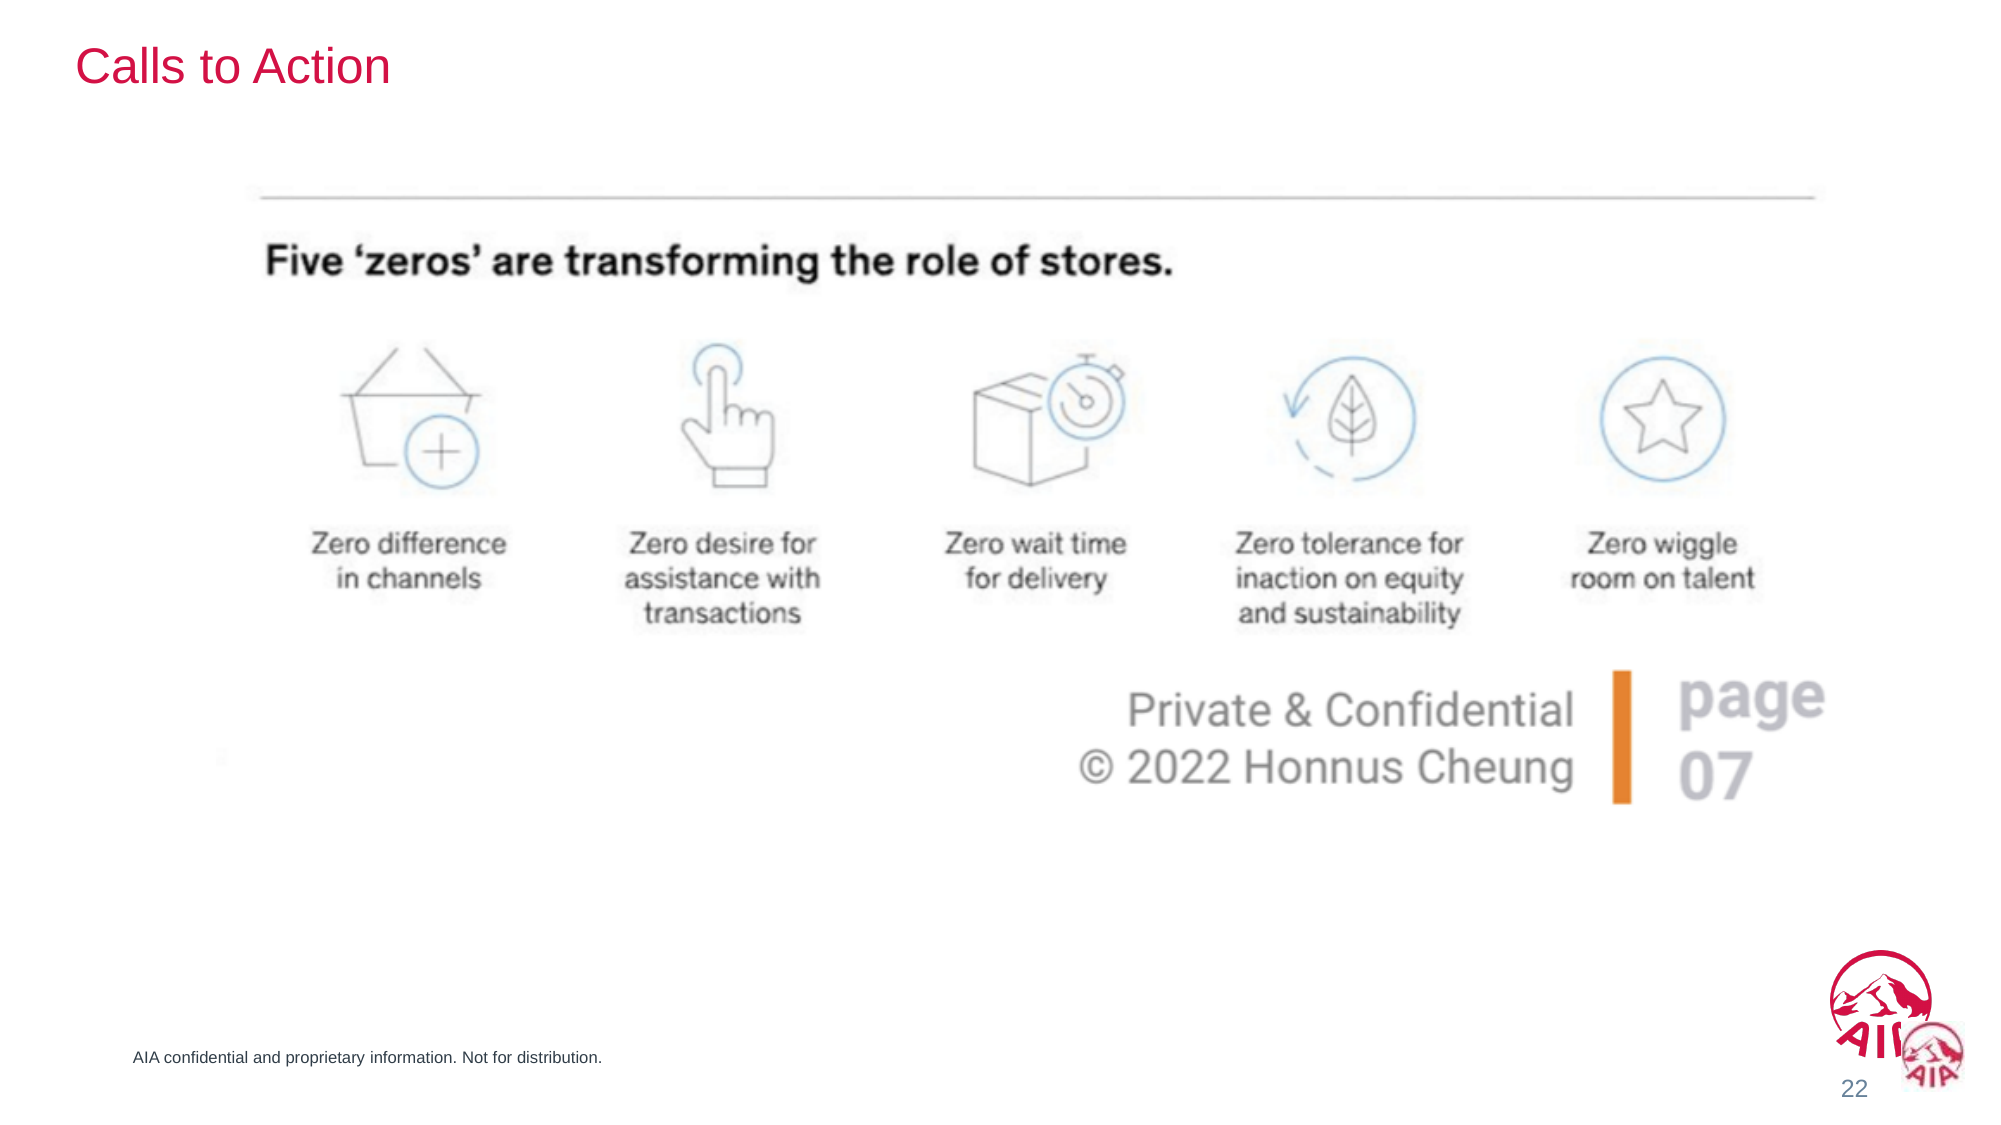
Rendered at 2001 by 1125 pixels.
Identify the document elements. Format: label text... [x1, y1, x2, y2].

picture [216, 179, 1832, 848]
picture [1830, 950, 1965, 1092]
list Calls to Action [75, 43, 1863, 169]
